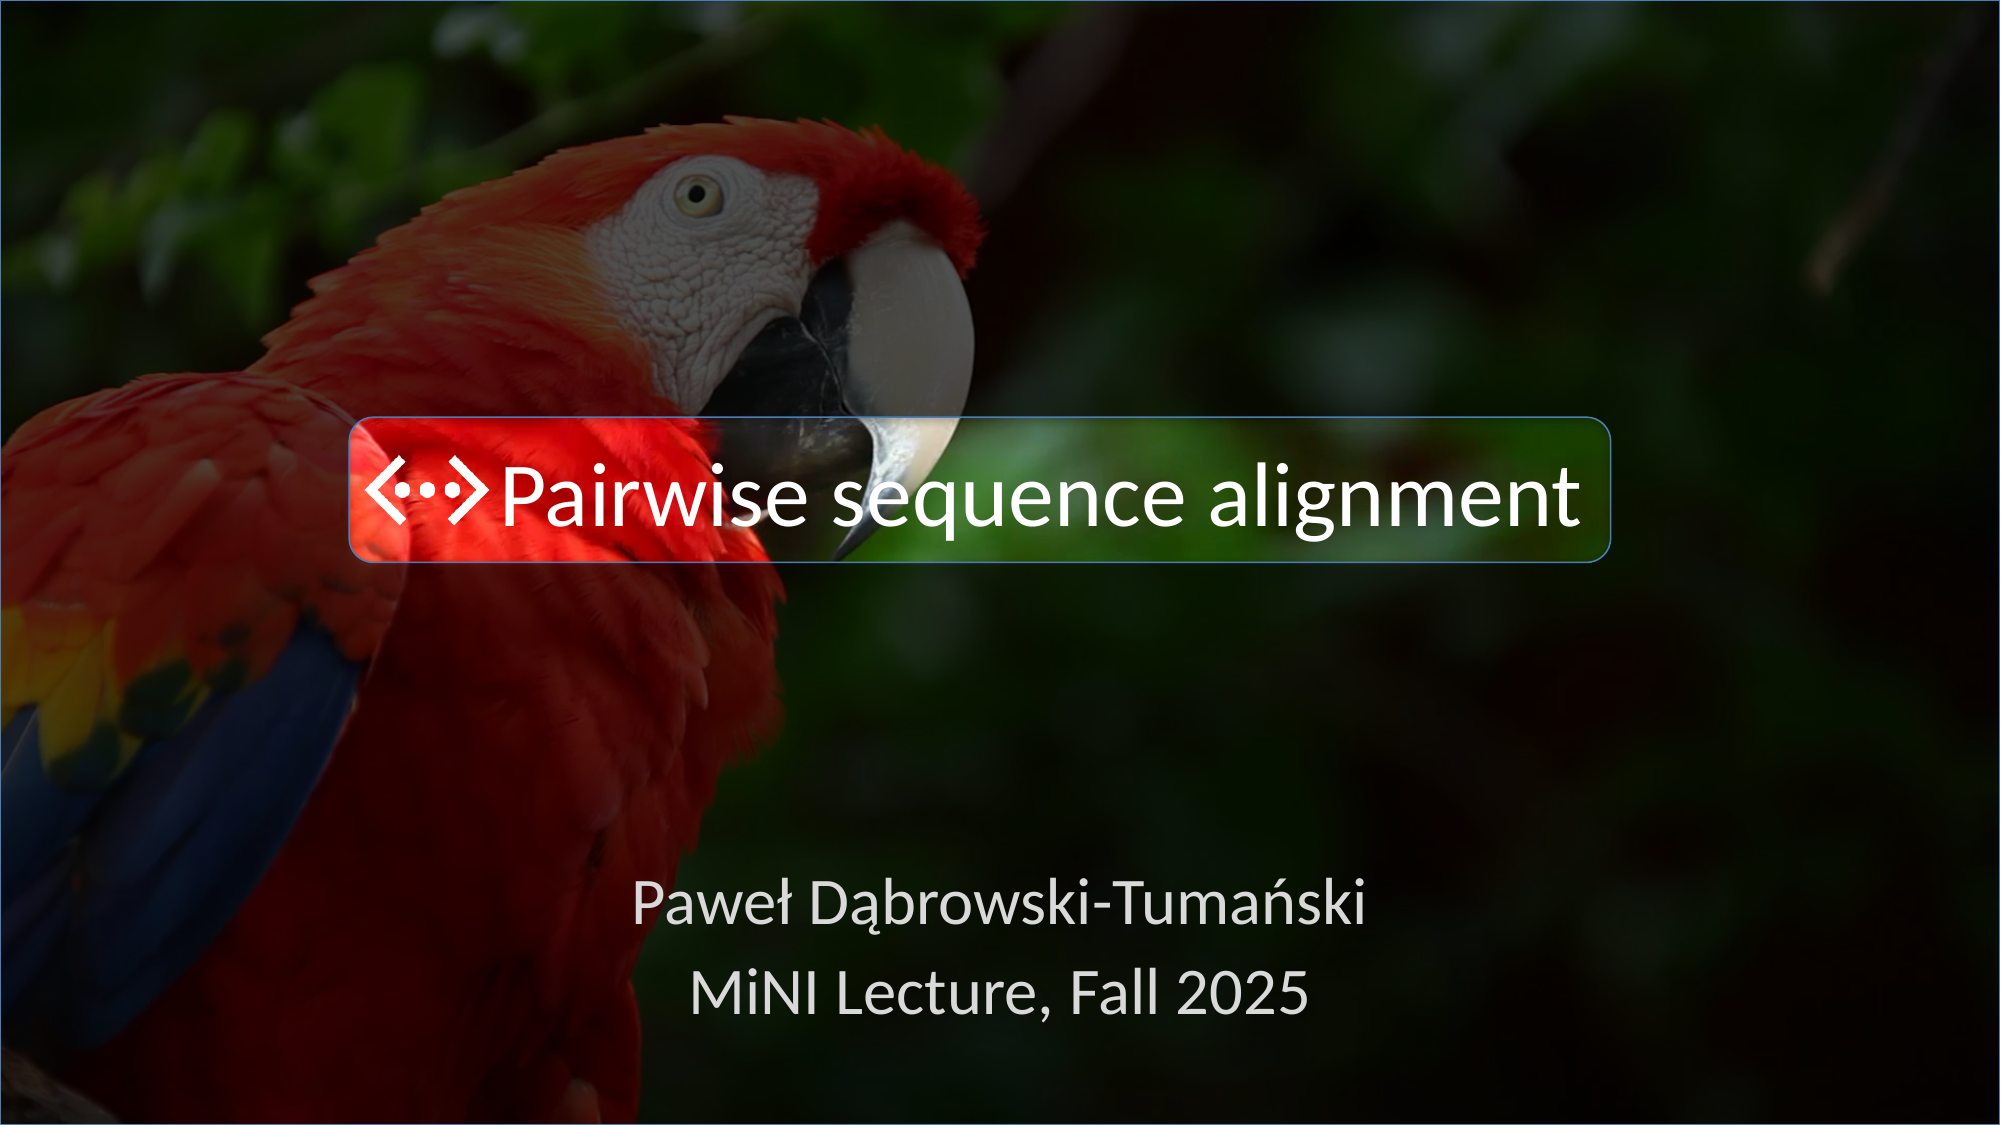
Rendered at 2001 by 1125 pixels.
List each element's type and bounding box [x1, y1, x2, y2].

text_box [0, 0, 2000, 1125]
picture [351, 414, 503, 566]
